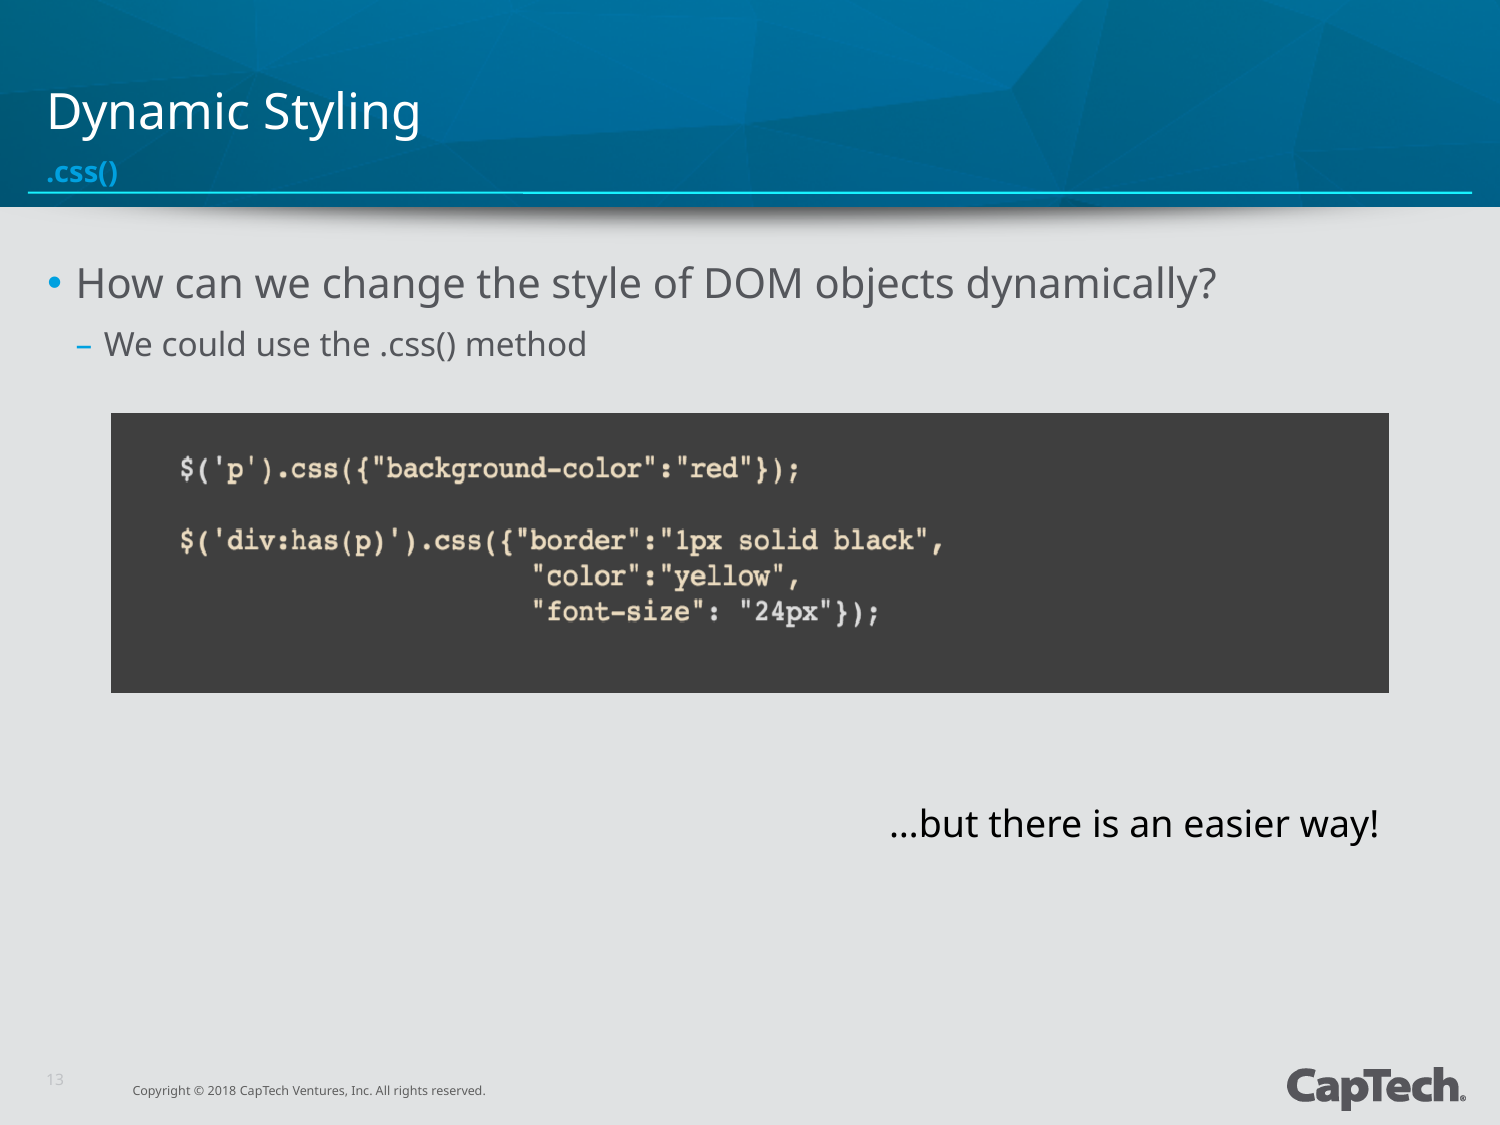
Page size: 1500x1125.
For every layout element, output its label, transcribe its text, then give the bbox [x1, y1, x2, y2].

picture [1278, 1059, 1470, 1118]
list How can we change the style of DOM objects dynamically? We could use the .css() method [32, 237, 1468, 748]
picture [111, 413, 1389, 693]
text_box …but there is an easier way! [874, 792, 1395, 898]
title Dynamic Styling [31, 73, 1469, 154]
list .css() [31, 154, 1471, 193]
slide_number 13 [31, 1050, 123, 1110]
